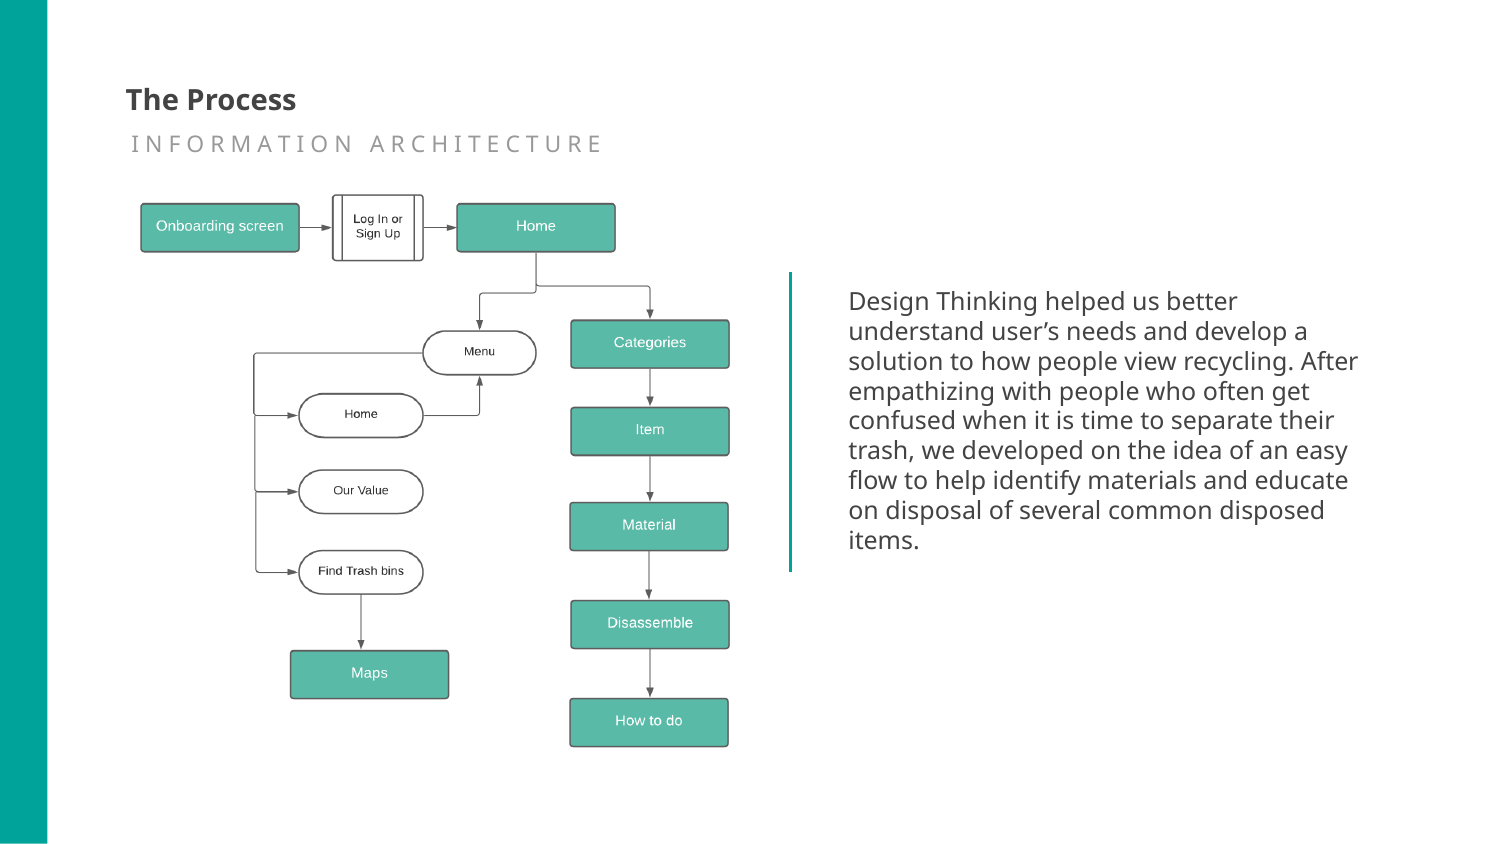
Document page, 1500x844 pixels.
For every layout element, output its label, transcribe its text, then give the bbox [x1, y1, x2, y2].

text_box The Process [110, 66, 1177, 132]
text_box I N F O R M A T I O N A R C H I T E C T U R E [116, 115, 1183, 171]
text_box [0, 0, 48, 844]
picture [118, 173, 753, 769]
text_box Design Thinking helped us better understand user’s needs and develop a solution to how people view recycling. After empathizing with people who often get confused when it is time to separate their trash, we developed on the idea of an easy flow to help identify materials and educate on disposal of several common disposed items. [833, 270, 1386, 570]
